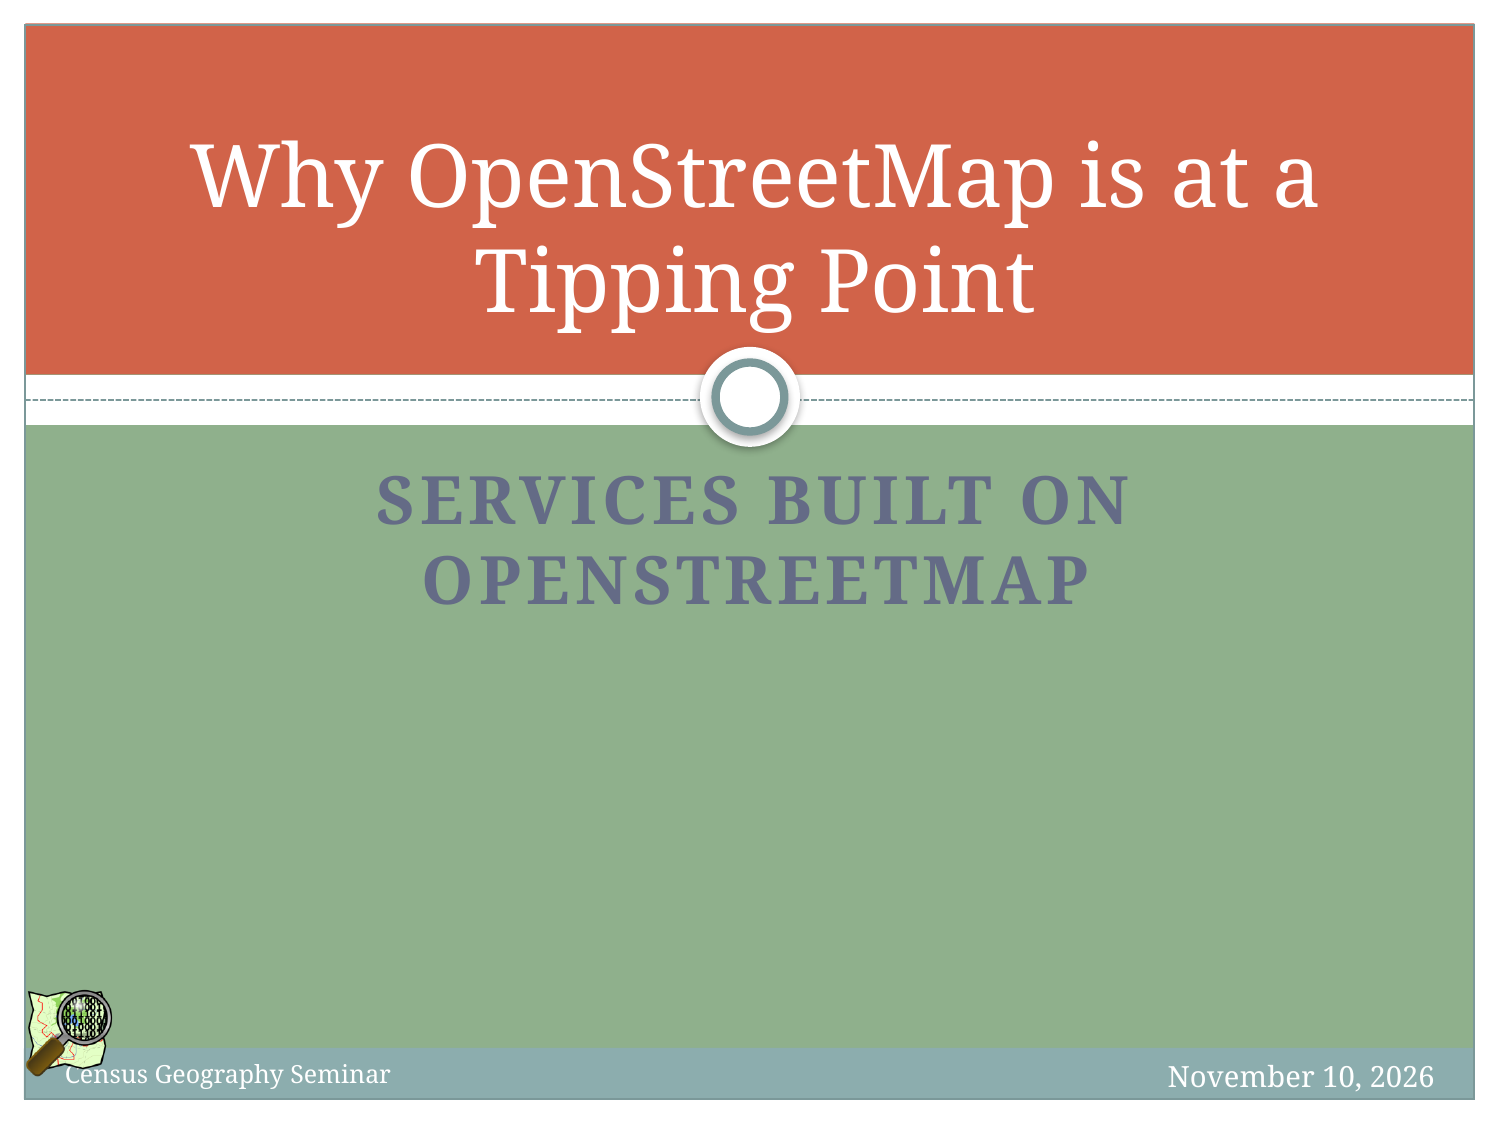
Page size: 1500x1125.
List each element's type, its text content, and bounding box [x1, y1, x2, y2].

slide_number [950, 1050, 1450, 1111]
list services built on OpenStreetMap [224, 449, 1288, 725]
picture [24, 987, 114, 1077]
title Why OpenStreetMap is at a Tipping Point [118, 87, 1394, 338]
footer Census Geography Seminar [50, 1051, 638, 1112]
